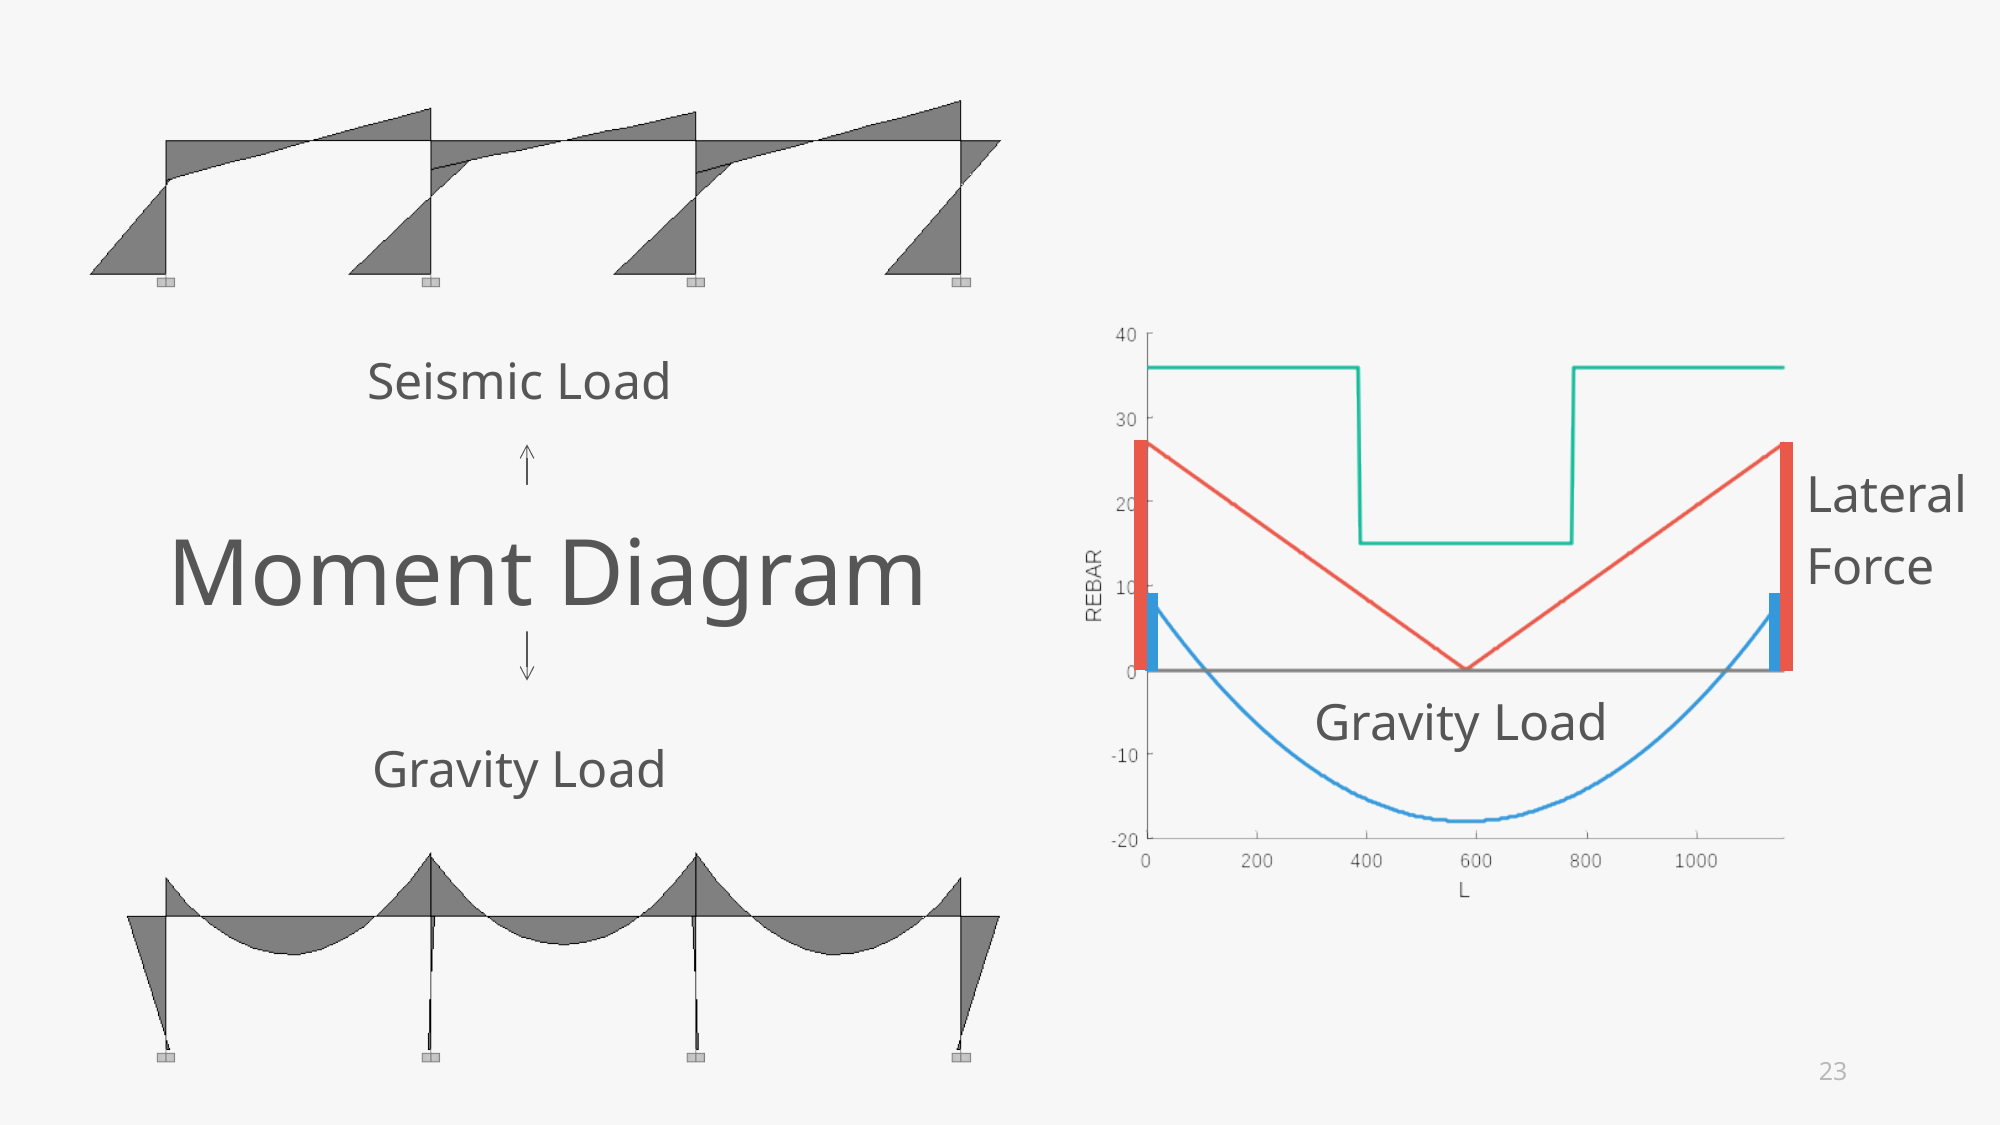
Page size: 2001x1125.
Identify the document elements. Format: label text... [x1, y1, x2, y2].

picture [0, 775, 1112, 1125]
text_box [1039, 287, 1861, 904]
text_box Lateral Force [1861, 443, 1983, 602]
text_box Seismic Load [367, 350, 687, 417]
text_box Moment Diagram [528, 484, 944, 632]
text_box Gravity Load [372, 718, 682, 775]
picture [0, 0, 1112, 350]
slide_number 23 [1412, 1042, 1863, 1103]
text_box Moment Diagram [167, 484, 526, 632]
